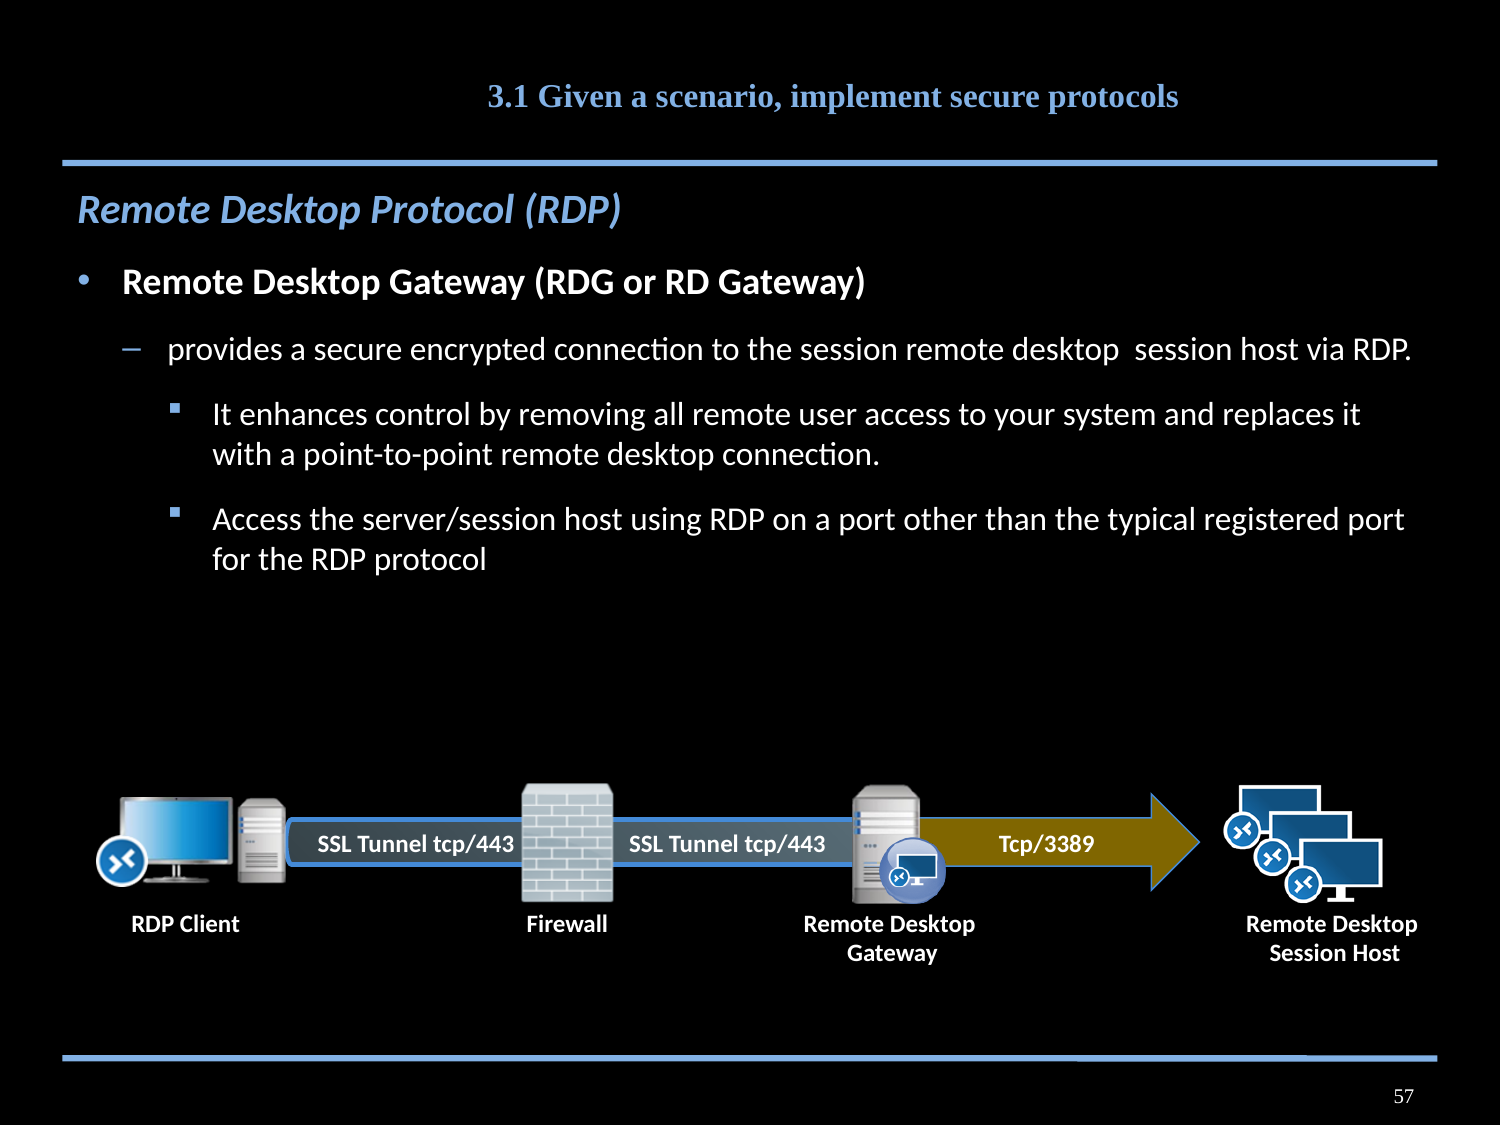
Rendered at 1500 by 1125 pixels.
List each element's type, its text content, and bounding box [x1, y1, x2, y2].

text_box [615, 819, 852, 865]
text_box SSL Tunnel tcp/443 [302, 820, 520, 866]
text_box [946, 793, 1200, 891]
picture [1222, 783, 1383, 904]
picture [96, 796, 286, 887]
text_box [286, 819, 520, 865]
text_box SSL Tunnel tcp/443 [615, 820, 842, 866]
text_box Remote Desktop Session Host [1231, 899, 1439, 975]
text_box Firewall [511, 899, 624, 945]
picture [852, 783, 946, 904]
title 3.1 Given a scenario, implement secure protocols [227, 12, 1440, 175]
slide_number 57 [1310, 1070, 1499, 1121]
picture [520, 783, 615, 904]
text_box Remote Desktop Gateway [788, 899, 997, 975]
text_box Tcp/3389 [984, 820, 1110, 866]
list Remote Desktop Protocol (RDP) Remote Desktop Gateway (RDG or RD Gateway) provides a secure encrypted connection to the session remote desktop session host via RDP. It enhances control by removing all remote user access to your system and replaces it with a point-to-point remote desktop connection. Access the server/session host using RDP on a port other than the typical registered port for the RDP protocol [62, 174, 1438, 1050]
text_box RDP Client [116, 899, 256, 945]
